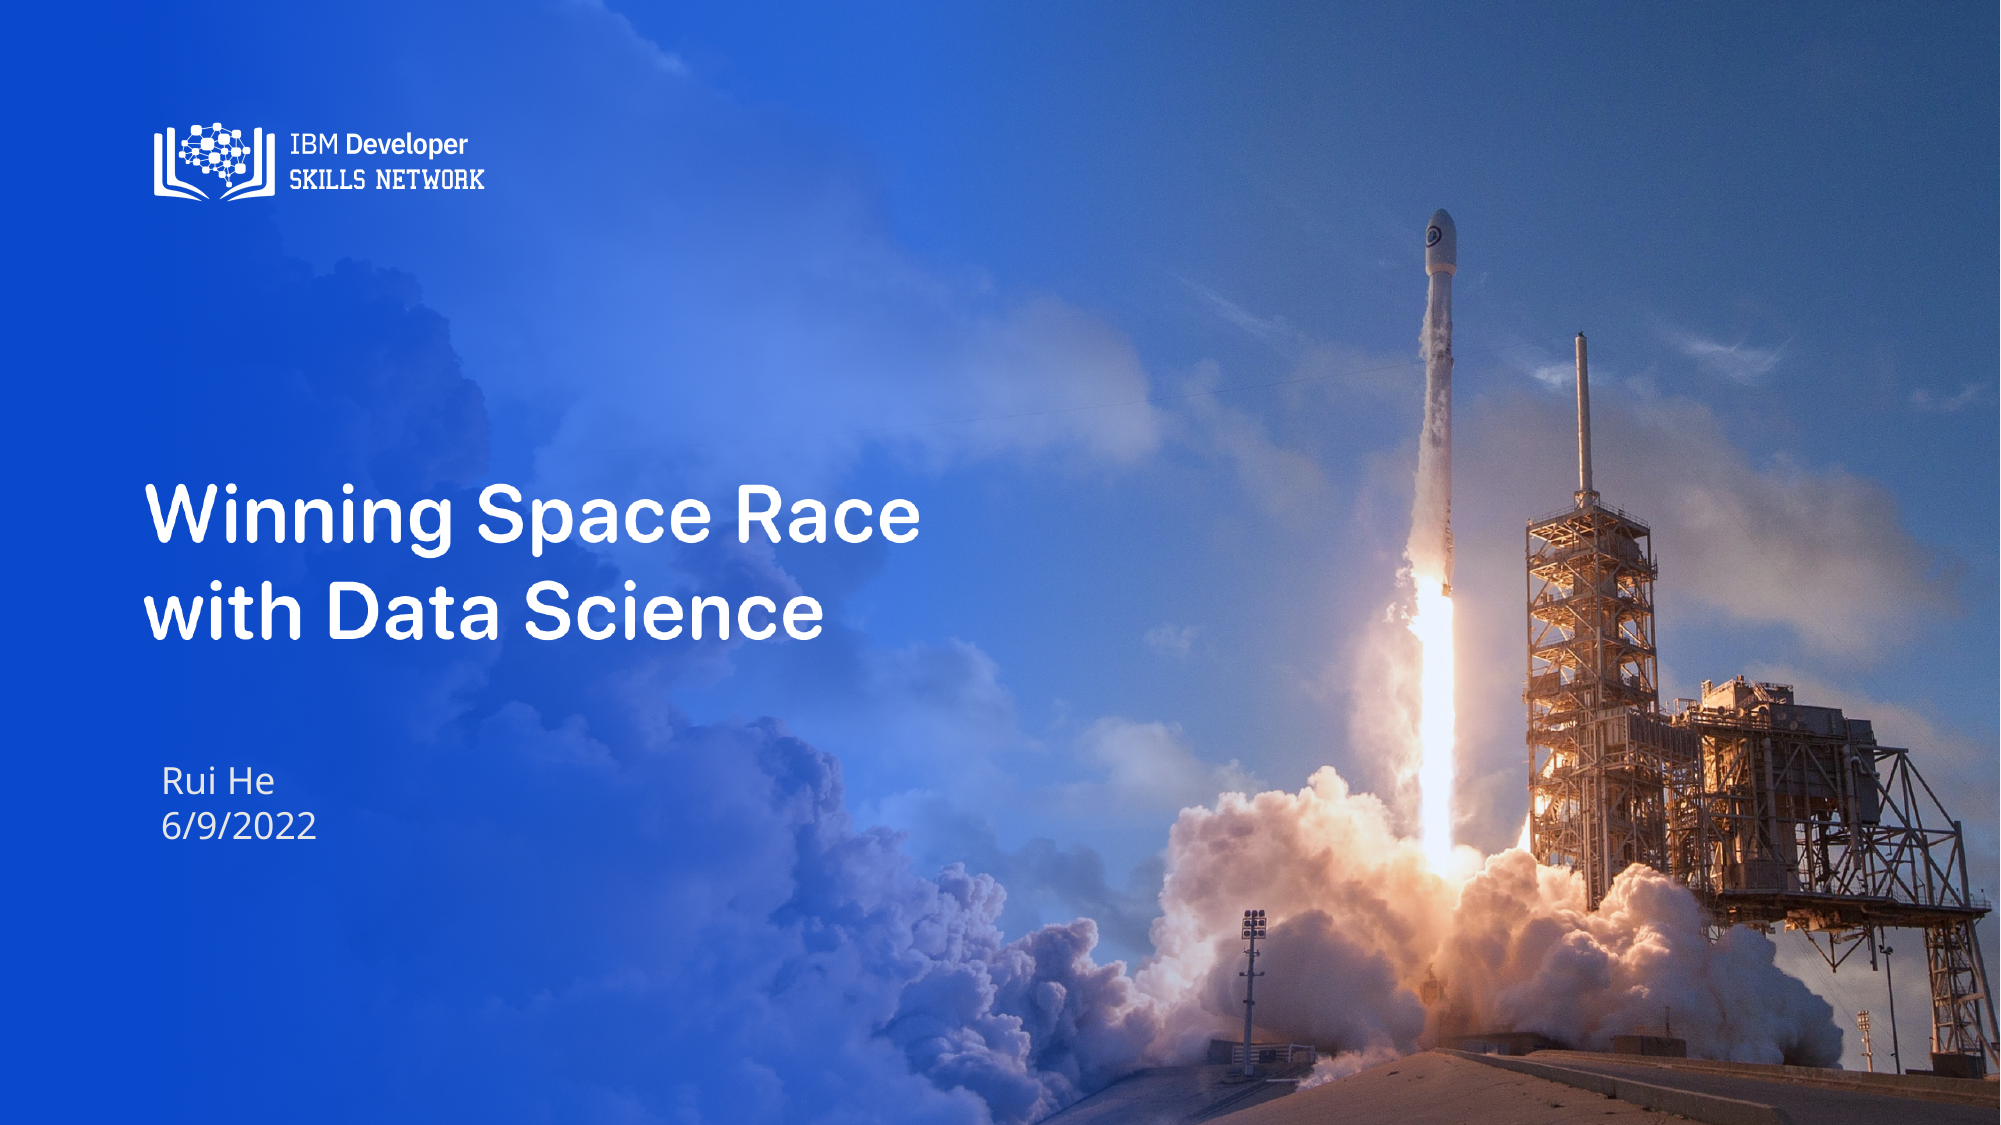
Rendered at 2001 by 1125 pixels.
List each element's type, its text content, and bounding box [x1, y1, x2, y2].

picture [0, 0, 2001, 1125]
text_box Rui He 6/9/2022 [145, 749, 559, 855]
